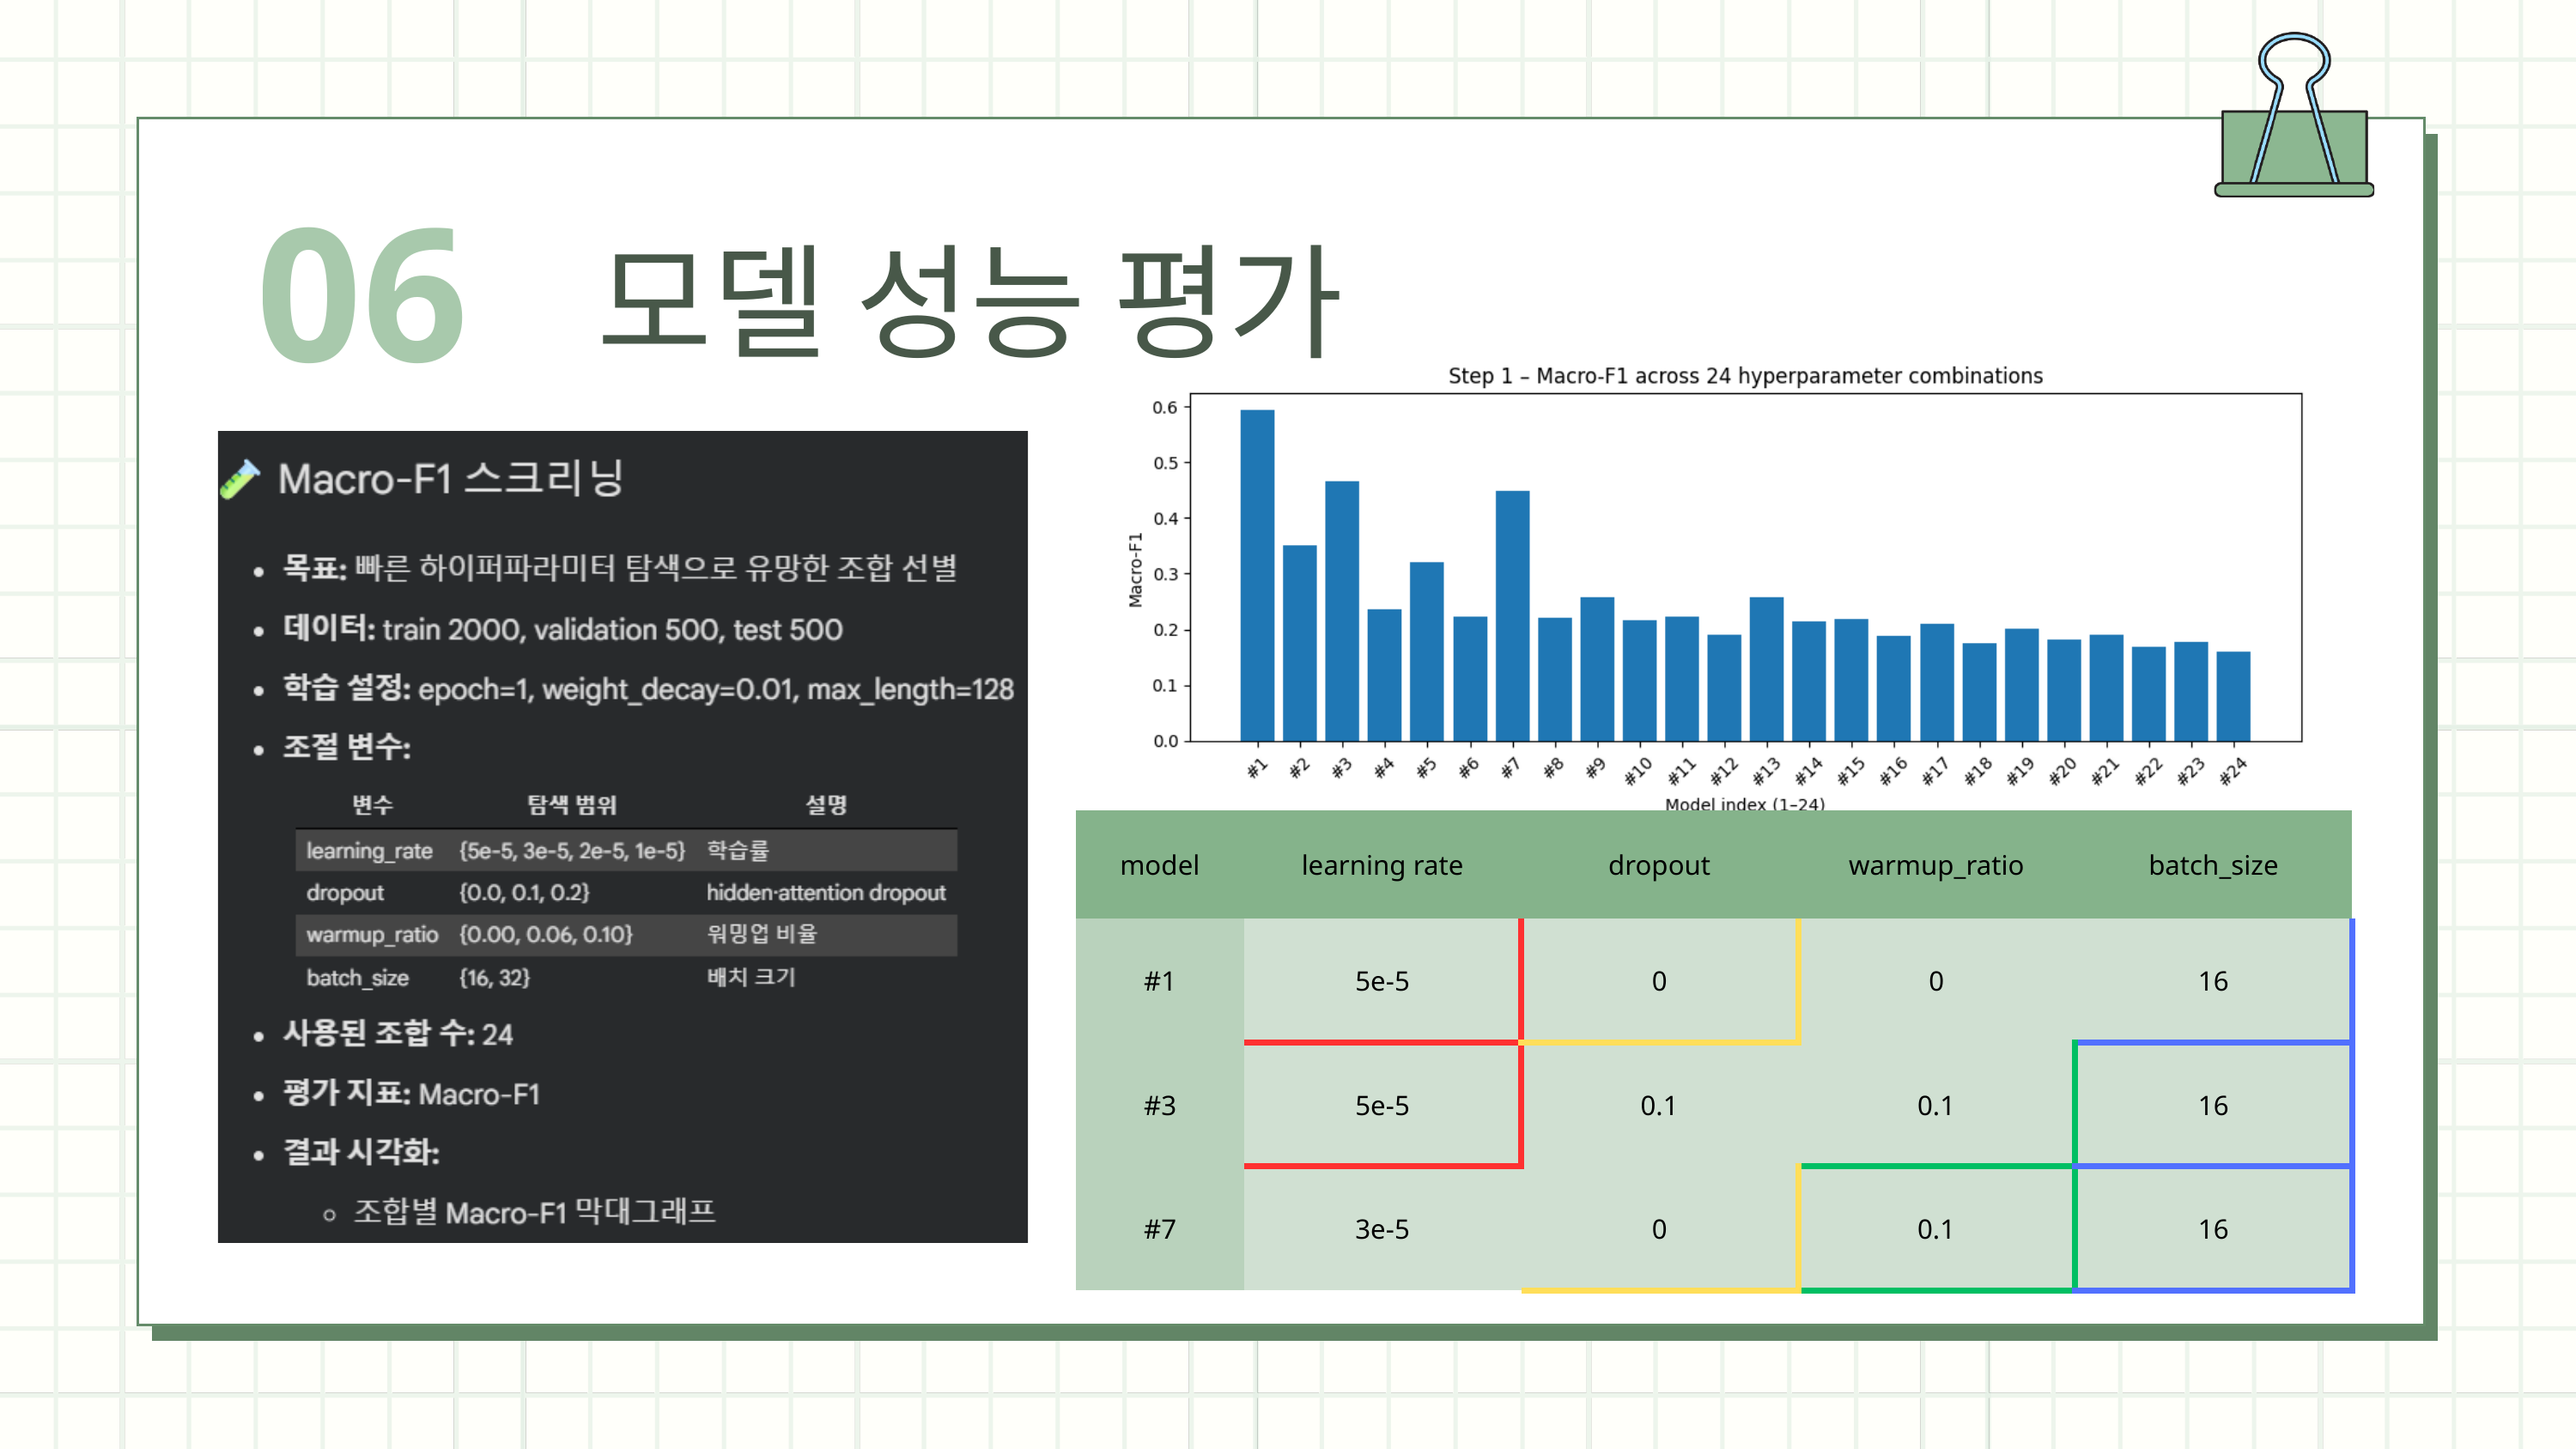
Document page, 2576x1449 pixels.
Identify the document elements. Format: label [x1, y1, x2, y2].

text_box [0, 0, 2576, 1449]
text_box [137, 118, 2439, 1341]
